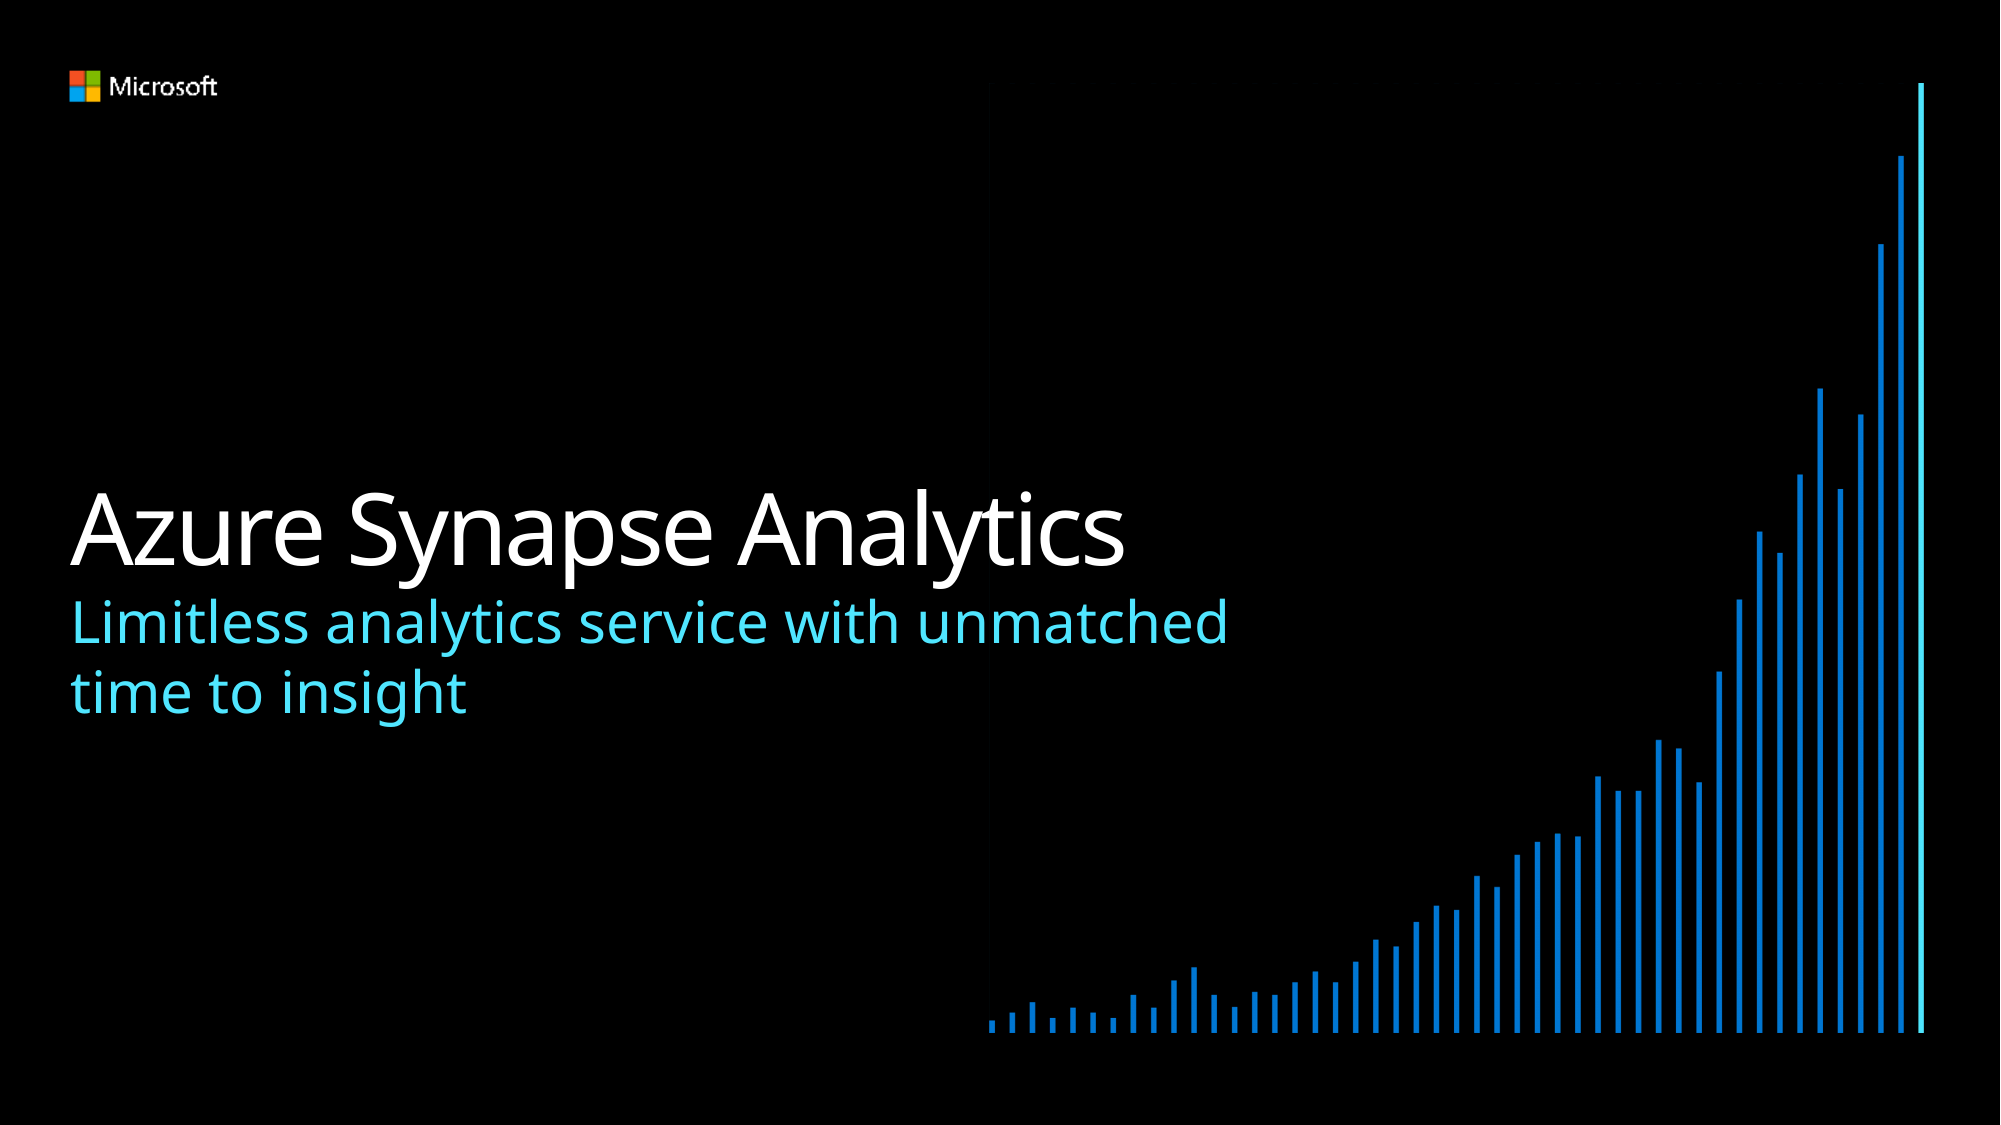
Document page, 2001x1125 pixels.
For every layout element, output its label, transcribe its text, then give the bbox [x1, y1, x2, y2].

picture [38, 39, 249, 134]
title Azure Synapse Analytics Limitless analytics service with unmatched time to insight [70, 345, 989, 760]
picture [989, 83, 1925, 1033]
